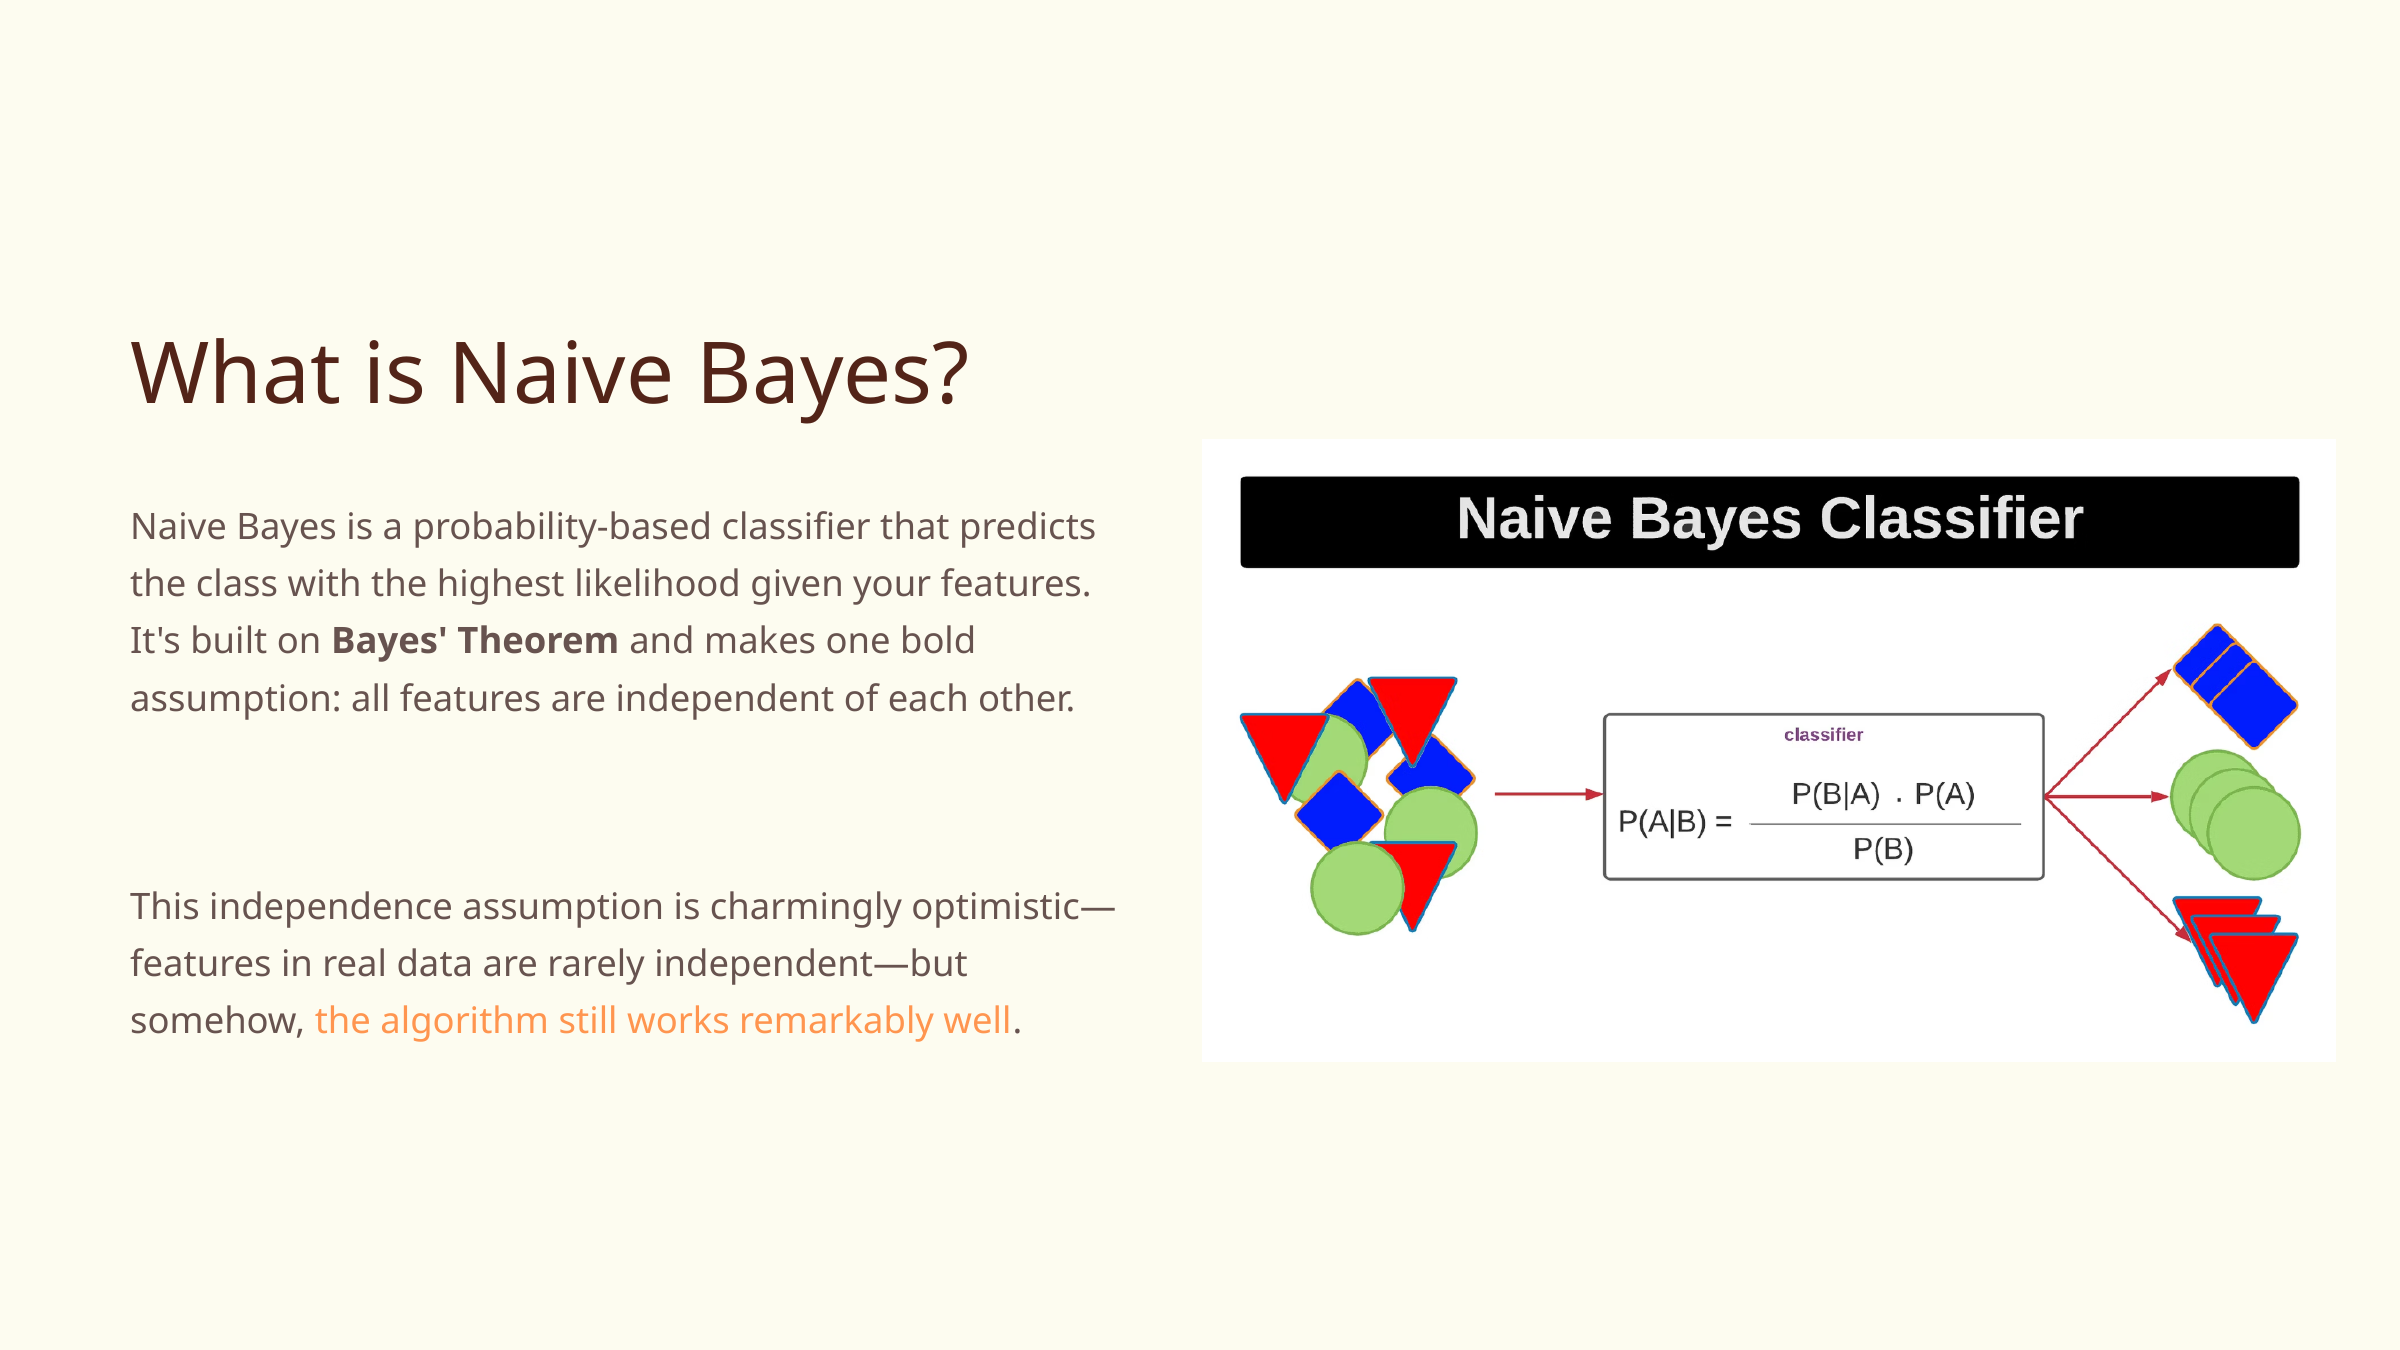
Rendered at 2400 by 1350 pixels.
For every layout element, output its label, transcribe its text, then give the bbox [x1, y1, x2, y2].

text_box This independence assumption is charmingly optimistic—features in real data are rarely independent—but somehow, the algorithm still works remarkably well. [130, 869, 1123, 1138]
picture [1202, 439, 2336, 1062]
text_box What is Naive Bayes? [130, 288, 986, 401]
text_box Naive Bayes is a probability-based classifier that predicts the class with the highest likelihood given your features. It's built on Bayes' Theorem and makes one bold assumption: all features are independent of each other. [130, 489, 1123, 794]
